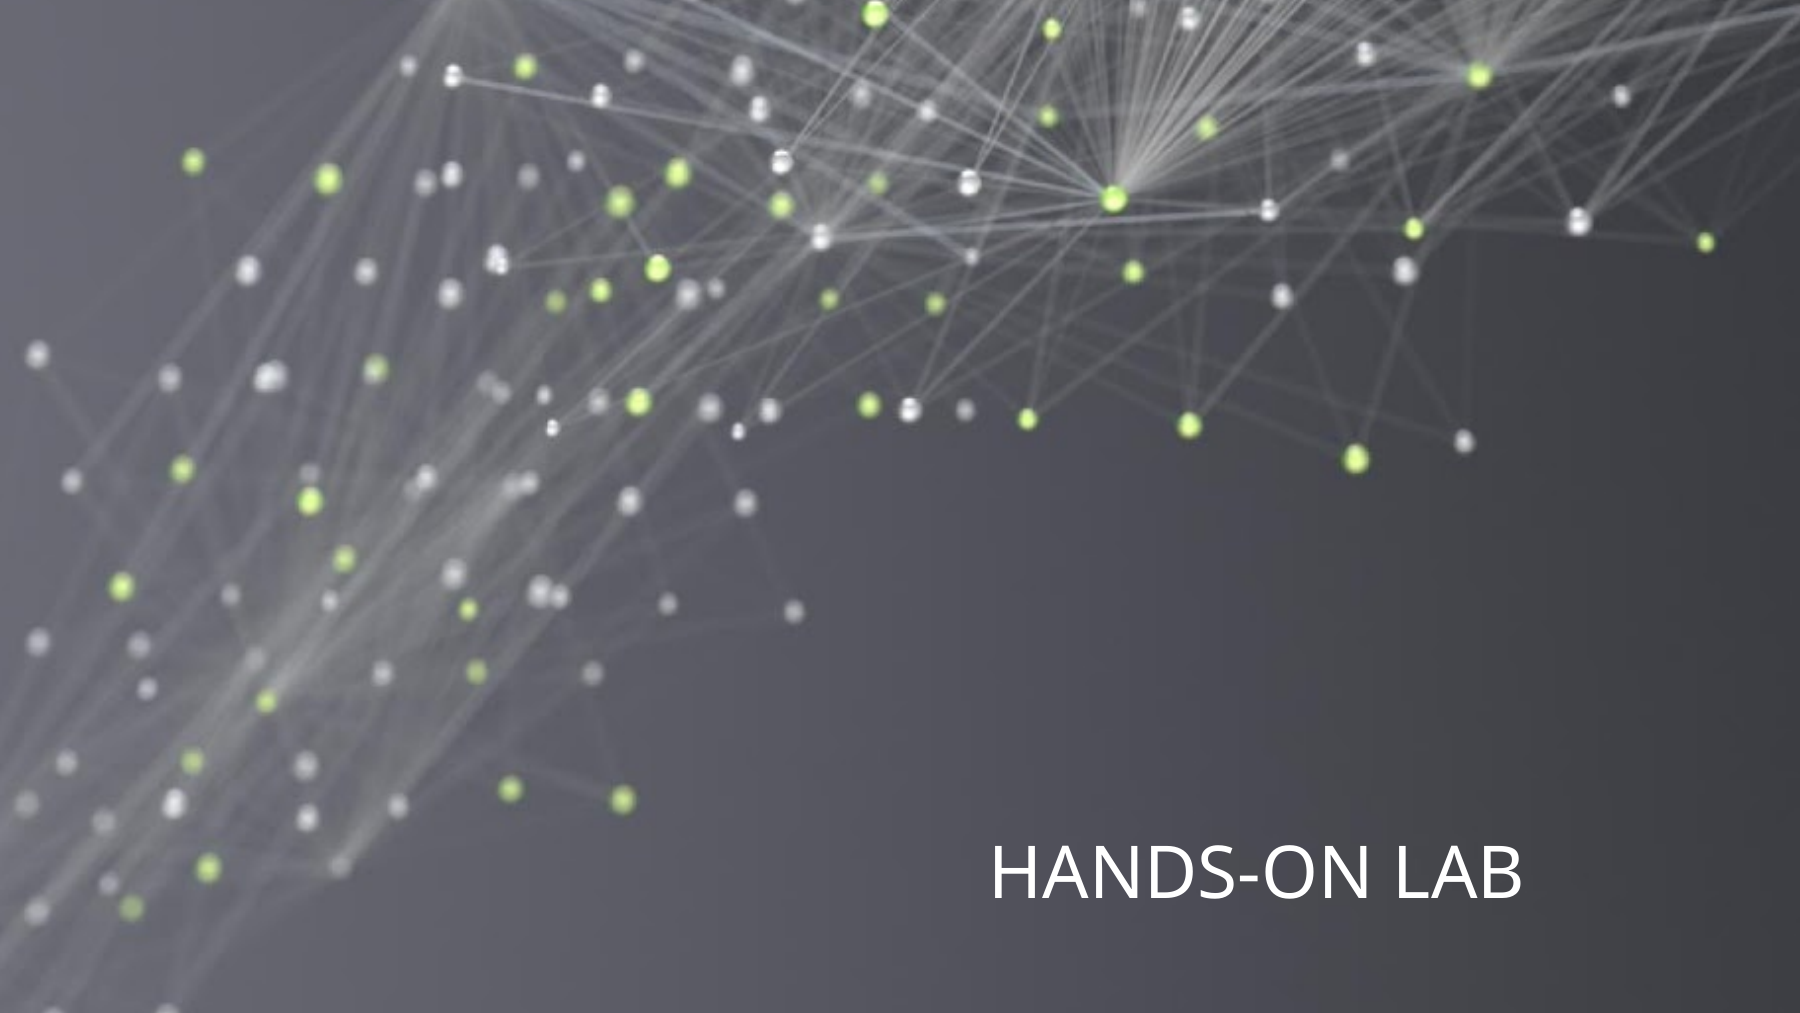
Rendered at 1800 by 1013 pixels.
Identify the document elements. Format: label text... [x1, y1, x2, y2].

title HANDS-ON LAB [816, 693, 1698, 919]
picture [0, 0, 1800, 1013]
